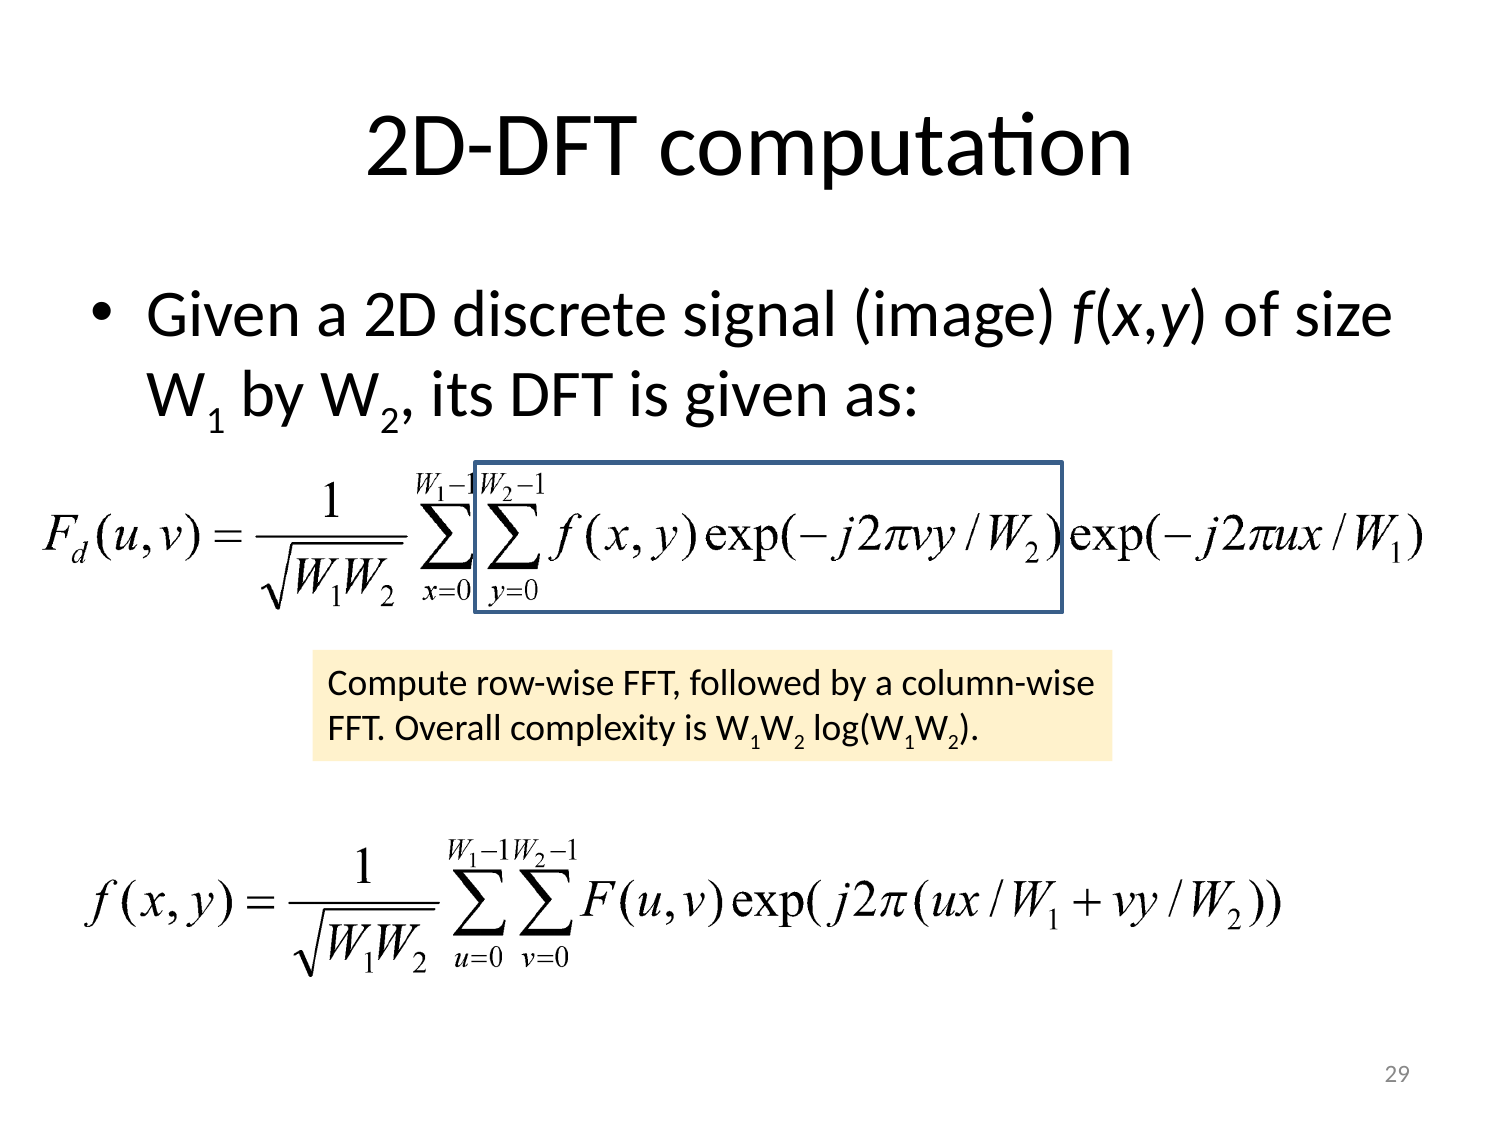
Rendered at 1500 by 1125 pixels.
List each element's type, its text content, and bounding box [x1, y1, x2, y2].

list Given a 2D discrete signal (image) f(x,y) of size W1 by W2, its DFT is given as: [75, 262, 1425, 456]
picture [74, 824, 1292, 986]
title 2D-DFT computation [75, 45, 1425, 233]
list Given a 2D discrete signal (image) f(x,y) of size W1 by W2, its DFT is given as: [75, 627, 1425, 1005]
text_box Compute row-wise FFT, followed by a column-wise FFT. Overall complexity is W1W2 log(W1W2). [312, 649, 1113, 762]
picture [34, 457, 1434, 619]
slide_number ‹#› [1074, 1042, 1425, 1103]
